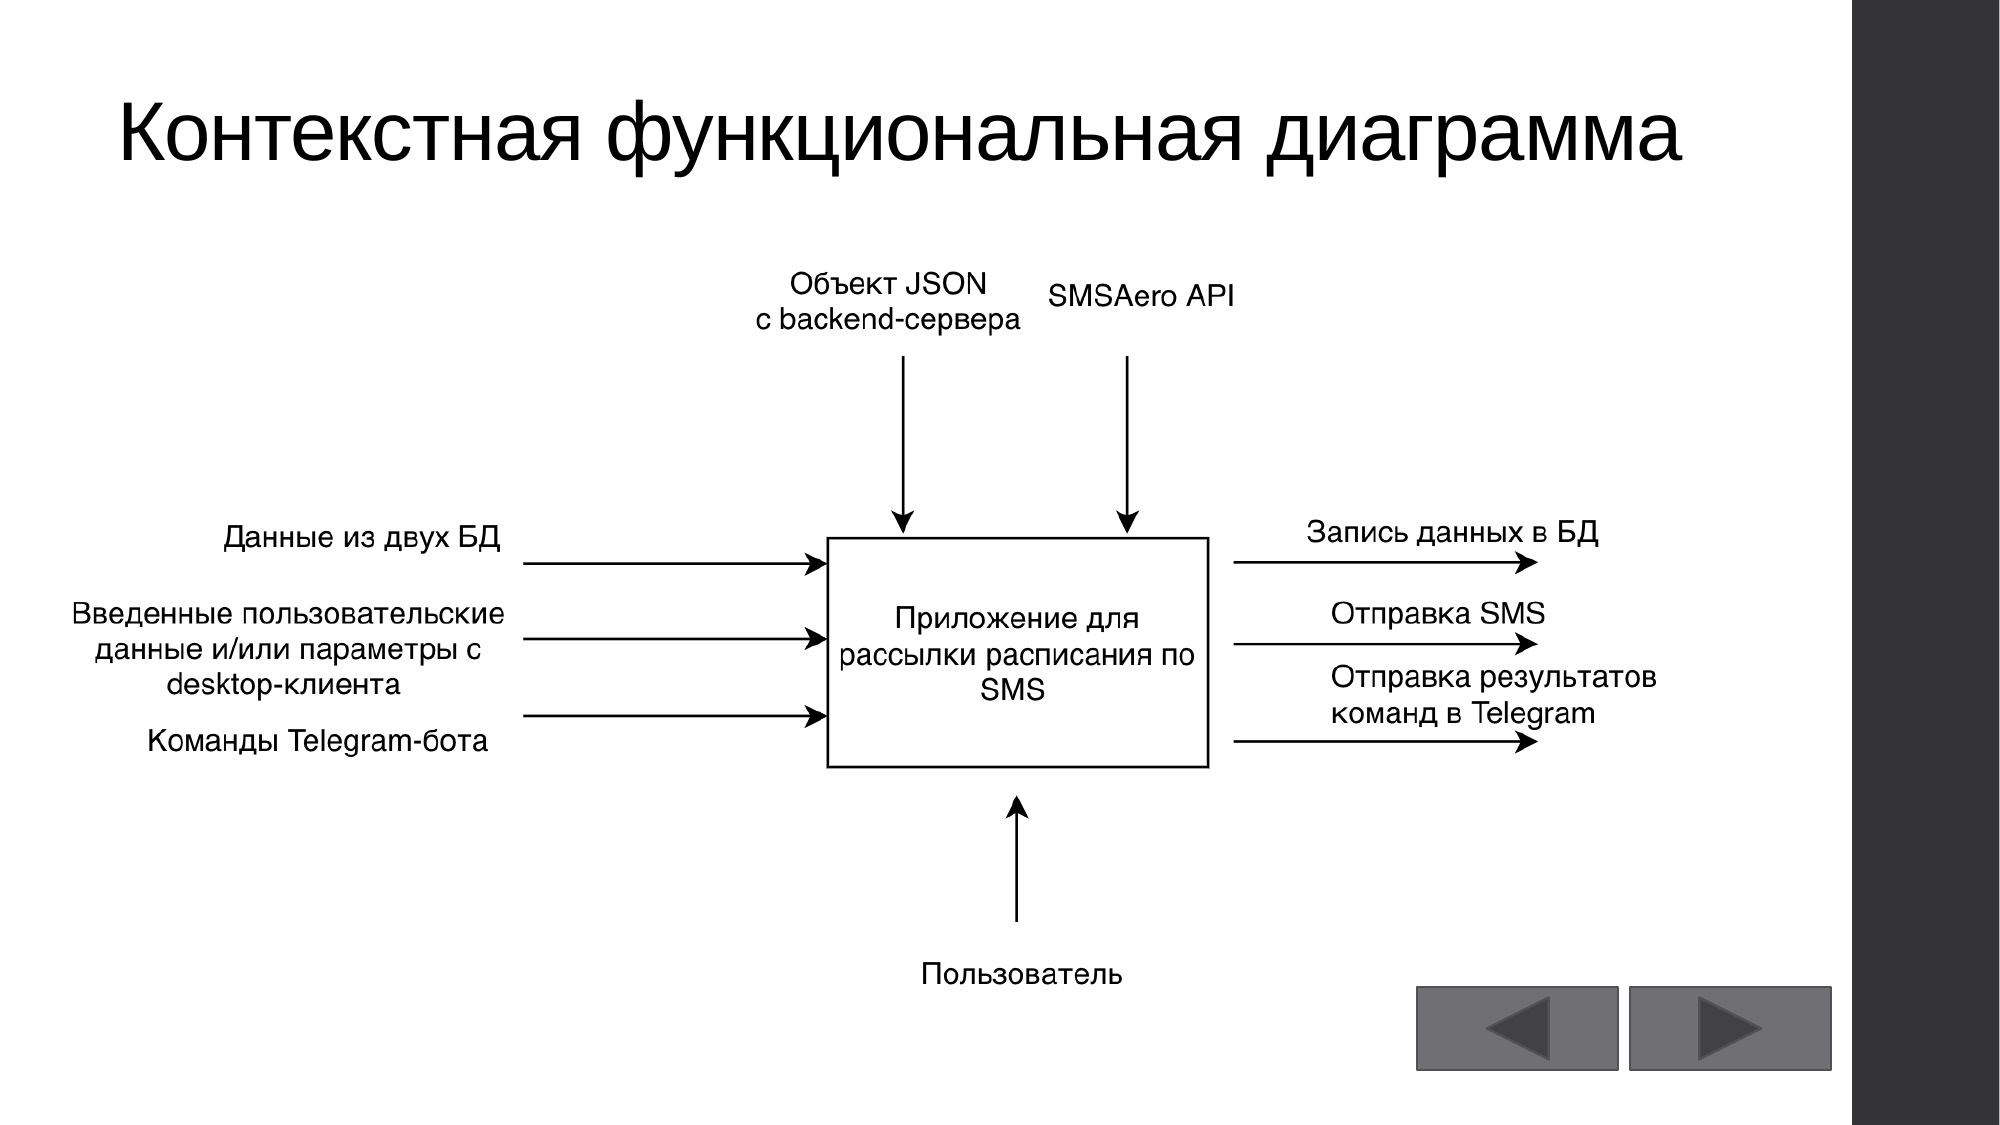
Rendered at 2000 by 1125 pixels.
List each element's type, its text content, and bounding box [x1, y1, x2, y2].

text_box [1629, 986, 1832, 1071]
title Контекстная функциональная диаграмма [101, 30, 1941, 186]
picture [54, 188, 1779, 1060]
